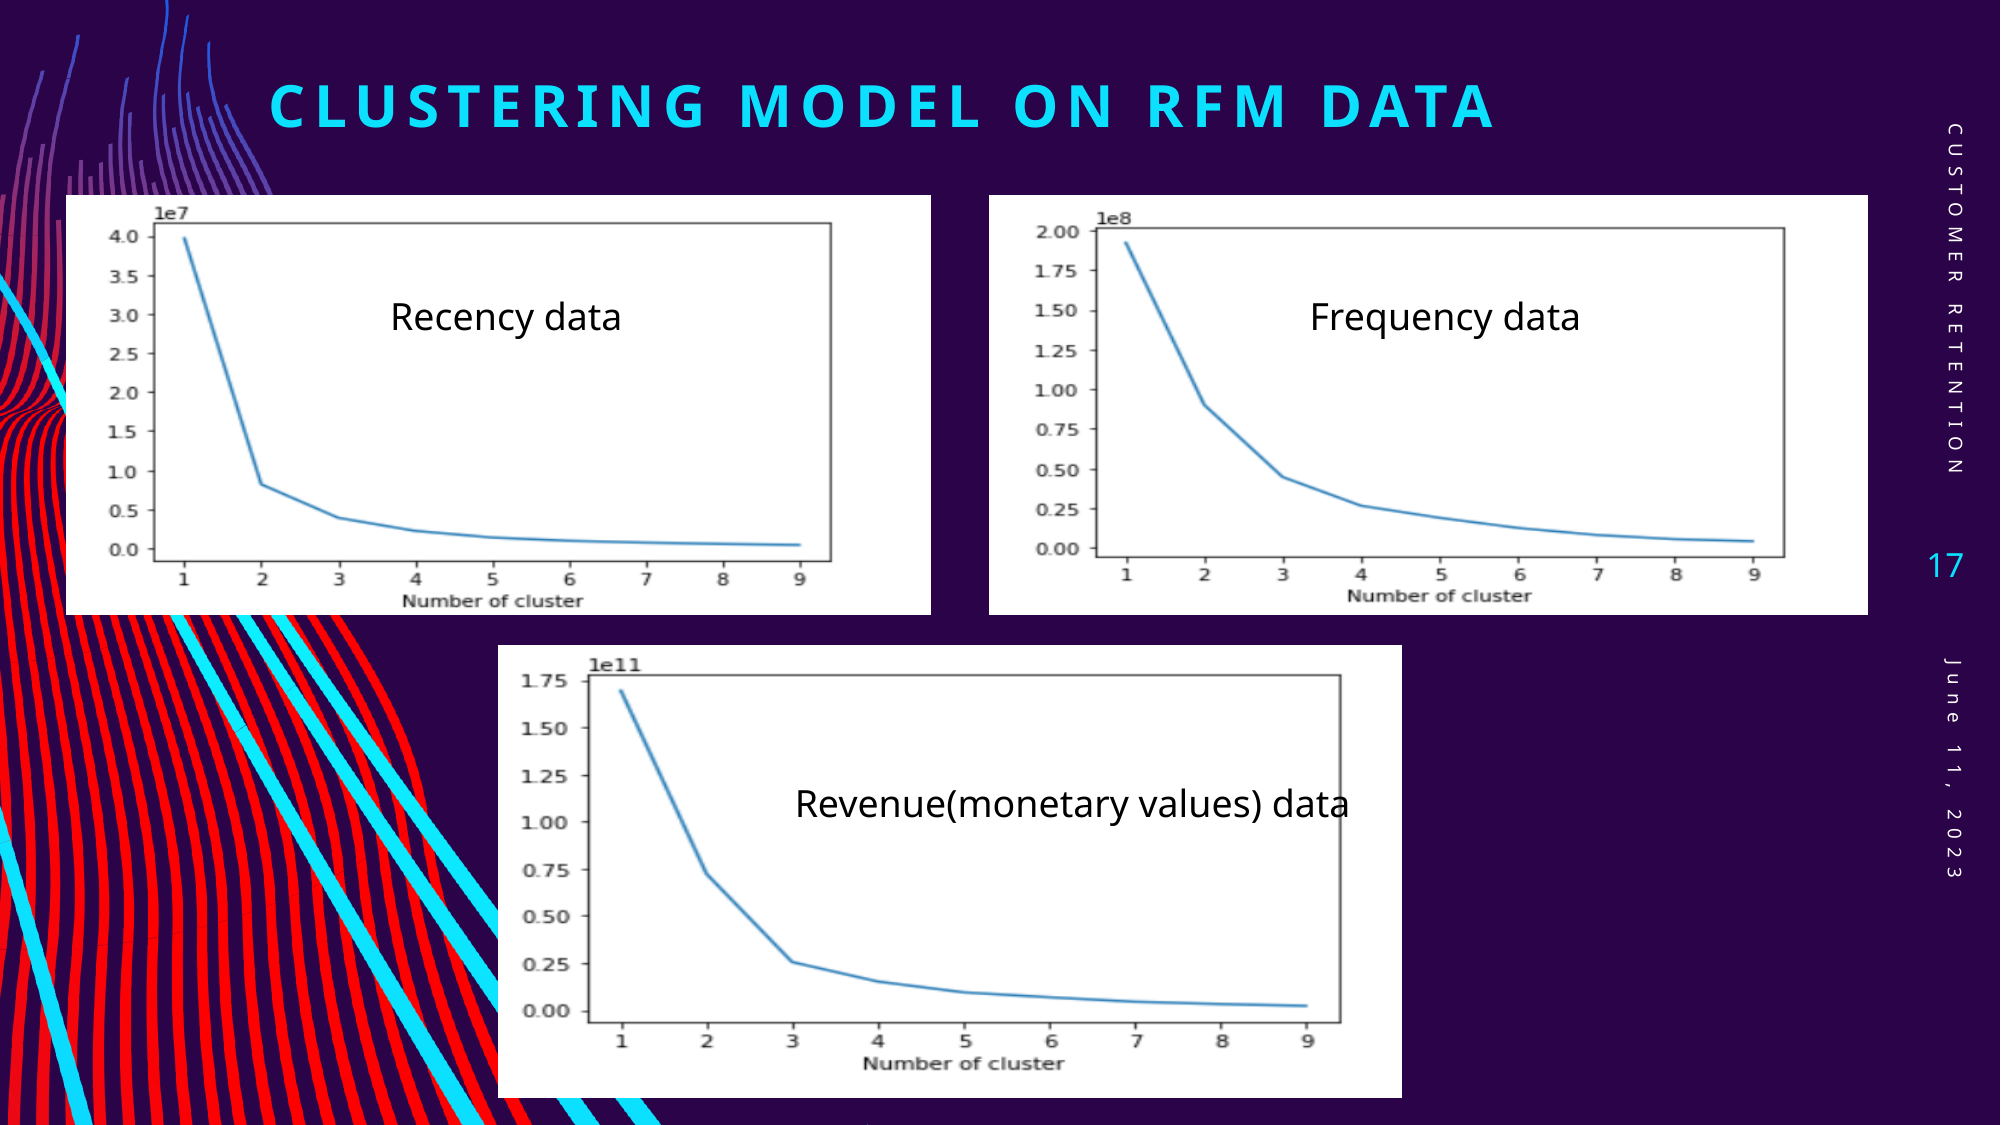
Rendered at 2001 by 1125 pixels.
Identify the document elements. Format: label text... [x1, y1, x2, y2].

slide_number 17 [1889, 519, 1980, 615]
title Clustering Model on RFM data [254, 70, 1809, 165]
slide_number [1925, 645, 1986, 1080]
footer Customer retention [1926, 33, 1987, 489]
picture [0, 0, 2000, 1125]
